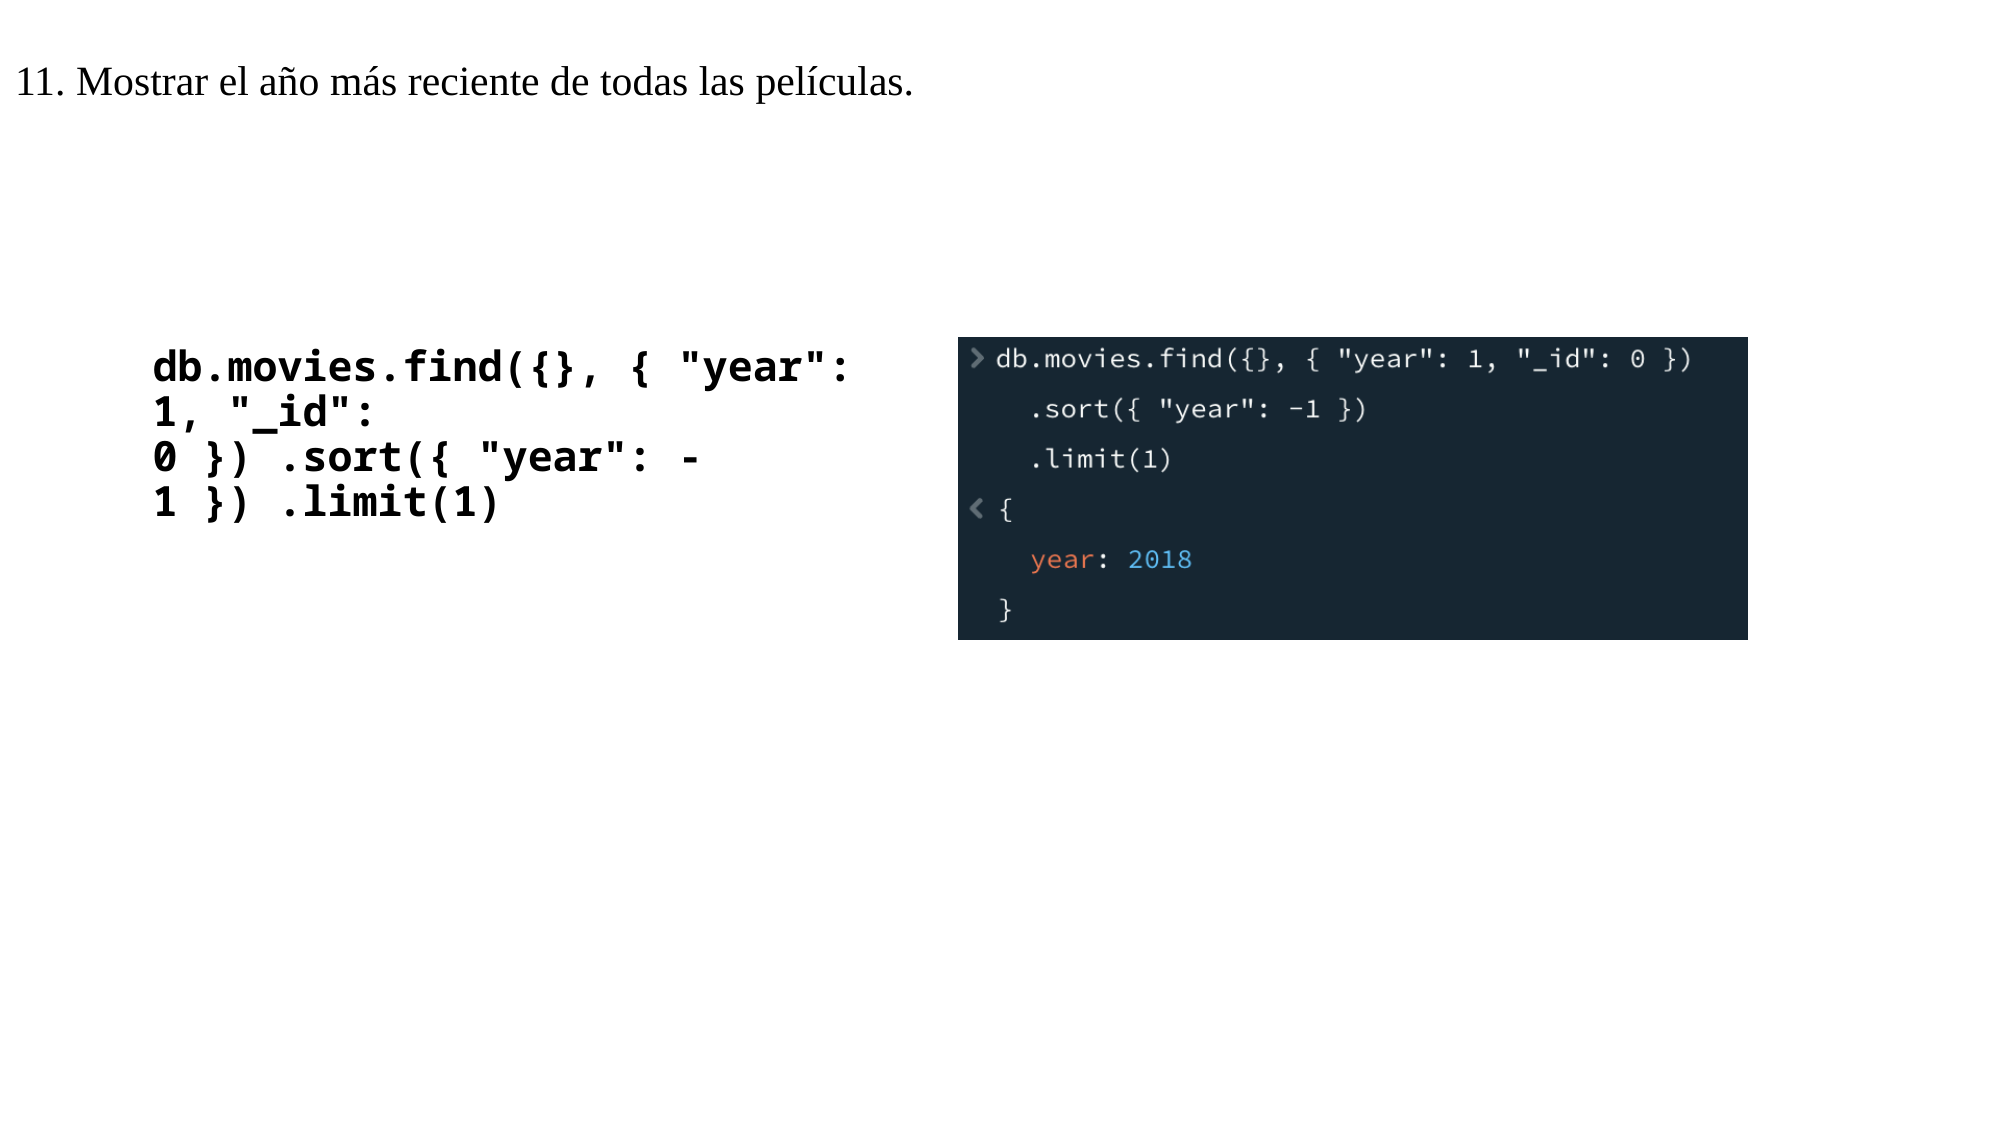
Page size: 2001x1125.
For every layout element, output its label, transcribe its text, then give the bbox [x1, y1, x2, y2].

list db.movies.find({}, { "year": 1, "_id": 0 }) .sort({ "year": -1 }) .limit(1) [137, 337, 914, 963]
picture [957, 336, 1749, 641]
title 11. Mostrar el año más reciente de todas las películas. [0, 0, 1428, 163]
